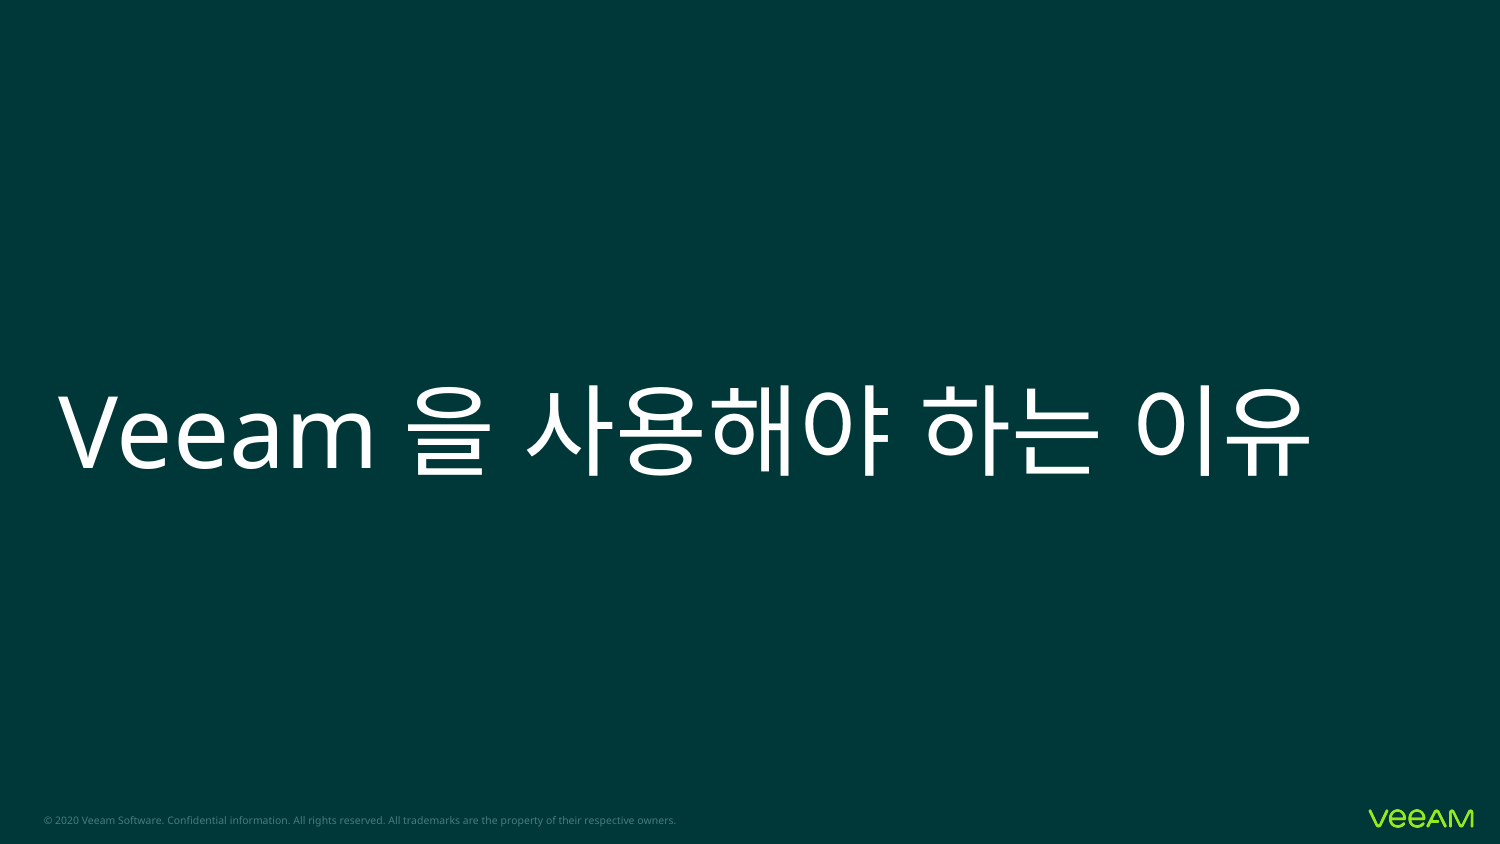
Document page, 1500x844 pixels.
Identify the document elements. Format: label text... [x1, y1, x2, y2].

list Veeam을 사용해야 하는 이유 [59, 360, 1439, 497]
picture [1368, 809, 1474, 828]
